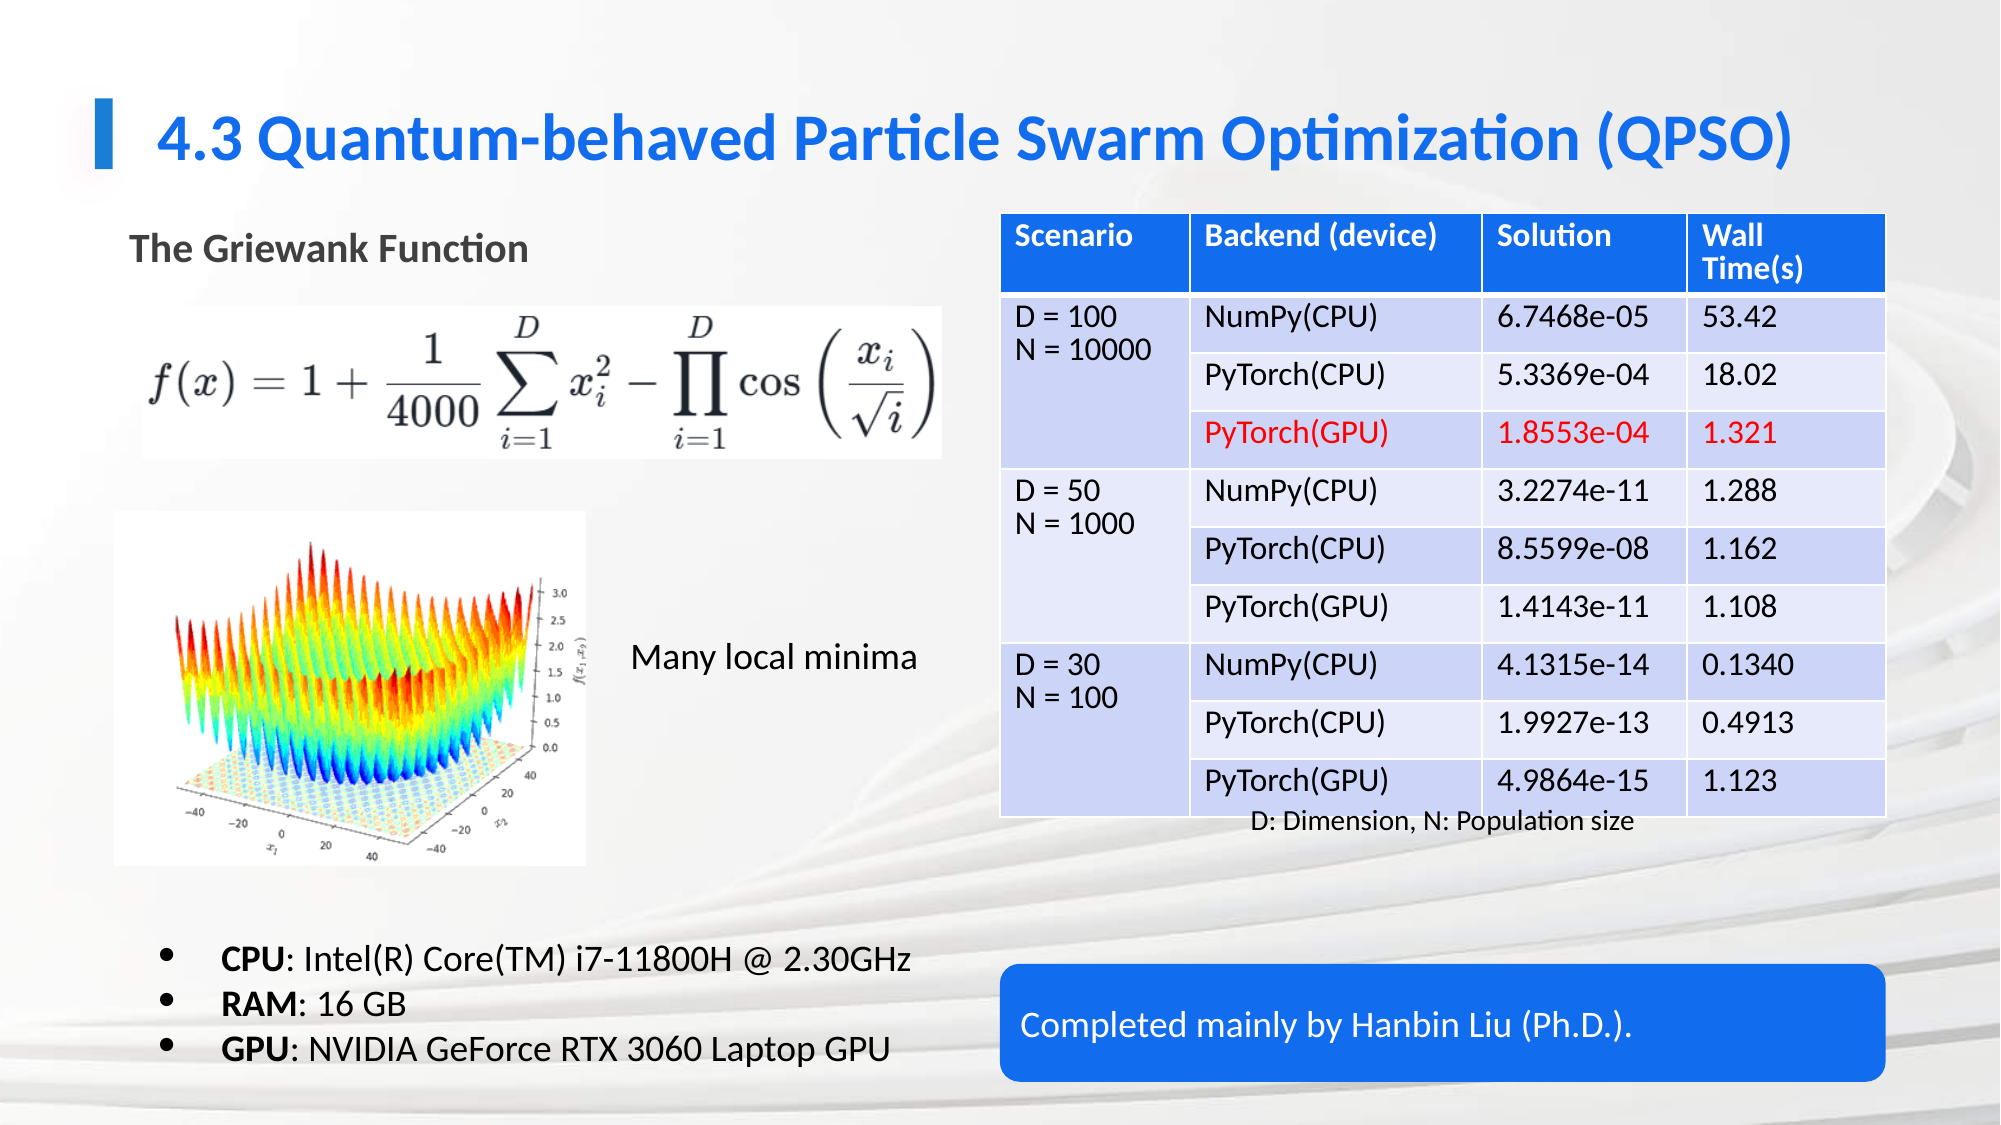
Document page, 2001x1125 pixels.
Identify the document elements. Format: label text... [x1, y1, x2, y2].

table_header Wall Time(s) [1688, 214, 1885, 292]
table_cell 18.02 [1688, 354, 1885, 410]
table_cell 1.123 [1688, 760, 1885, 793]
table_cell PyTorch(GPU) [1191, 412, 1481, 468]
text_box Many local minima [615, 624, 972, 685]
table_cell 1.4143e-11 [1483, 586, 1686, 642]
table_cell PyTorch(GPU) [1191, 586, 1481, 642]
picture [0, 0, 2000, 1125]
table_cell 1.8553e-04 [1483, 412, 1686, 468]
table_cell PyTorch(GPU) [1191, 760, 1481, 793]
table_cell 1.321 [1688, 412, 1885, 468]
table_cell NumPy(CPU) [1191, 470, 1481, 526]
table_cell NumPy(CPU) [1191, 298, 1481, 352]
table_cell 53.42 [1688, 298, 1885, 352]
table_cell D = 50 N = 1000 [1001, 470, 1189, 642]
text_box D: Dimension, N: Population size [999, 793, 1886, 844]
table_cell 1.288 [1688, 470, 1885, 526]
text_box Completed mainly by Hanbin Liu (Ph.D.). [999, 963, 1886, 1082]
table_header Solution [1483, 214, 1686, 292]
table_cell 3.2274e-11 [1483, 470, 1686, 526]
table_cell 4.9864e-15 [1483, 760, 1686, 793]
table_cell 0.1340 [1688, 644, 1885, 700]
table_cell 8.5599e-08 [1483, 528, 1686, 584]
table_cell D = 100 N = 10000 [1001, 298, 1189, 468]
table_header Backend (device) [1191, 214, 1481, 292]
table_cell 1.9927e-13 [1483, 702, 1686, 758]
list The Griewank Function [114, 213, 999, 281]
table_cell PyTorch(CPU) [1191, 354, 1481, 410]
text_box CPU: Intel(R) Core(TM) i7-11800H @ 2.30GHz RAM: 16 GB GPU: NVIDIA GeForce RTX 3060 Laptop GPU [142, 926, 983, 1076]
table_cell 1.108 [1688, 586, 1885, 642]
table_cell 5.3369e-04 [1483, 354, 1686, 410]
table_cell 6.7468e-05 [1483, 298, 1686, 352]
table_header Scenario [1001, 214, 1189, 292]
table_cell PyTorch(CPU) [1191, 702, 1481, 758]
table_cell 0.4913 [1688, 702, 1885, 758]
title 4.3 Quantum-behaved Particle Swarm Optimization (QPSO) [142, 85, 1886, 182]
table_cell D = 30 N = 100 [1001, 644, 1189, 793]
table_cell 4.1315e-14 [1483, 644, 1686, 700]
table_cell 1.162 [1688, 528, 1885, 584]
table_cell NumPy(CPU) [1191, 644, 1481, 700]
table_cell PyTorch(CPU) [1191, 528, 1481, 584]
